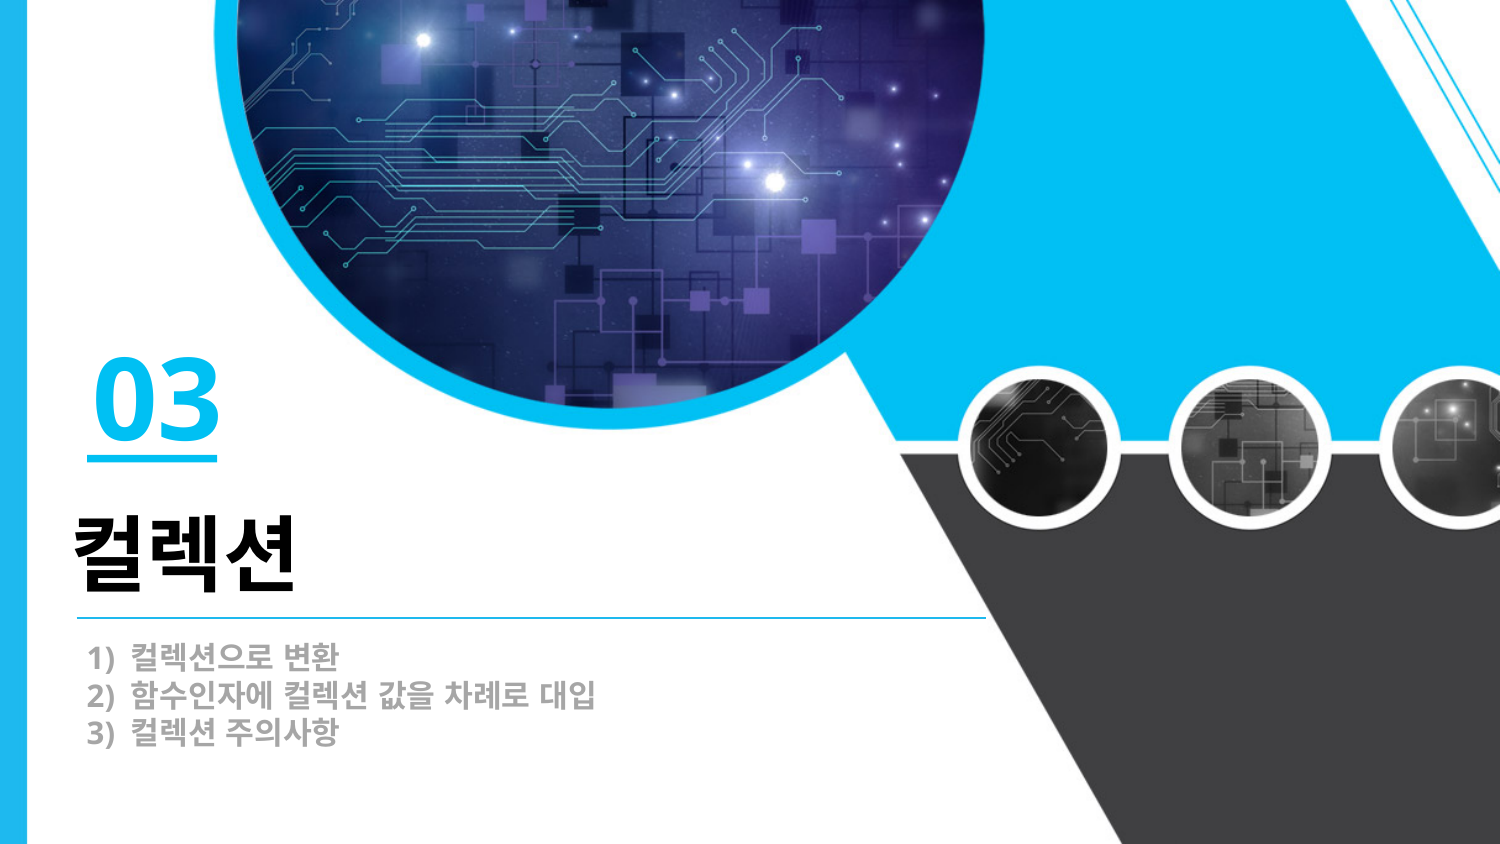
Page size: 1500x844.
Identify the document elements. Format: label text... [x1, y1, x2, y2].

picture [1346, 0, 1500, 270]
picture [236, 0, 983, 408]
text_box 1) 컬렉션으로 변환 2) 함수인자에 컬렉션 값을 차례로 대입 3) 컬렉션 주의사항 [71, 630, 925, 758]
picture [0, 0, 1500, 844]
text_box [72, 318, 244, 473]
text_box 컬렉션 [55, 495, 966, 610]
